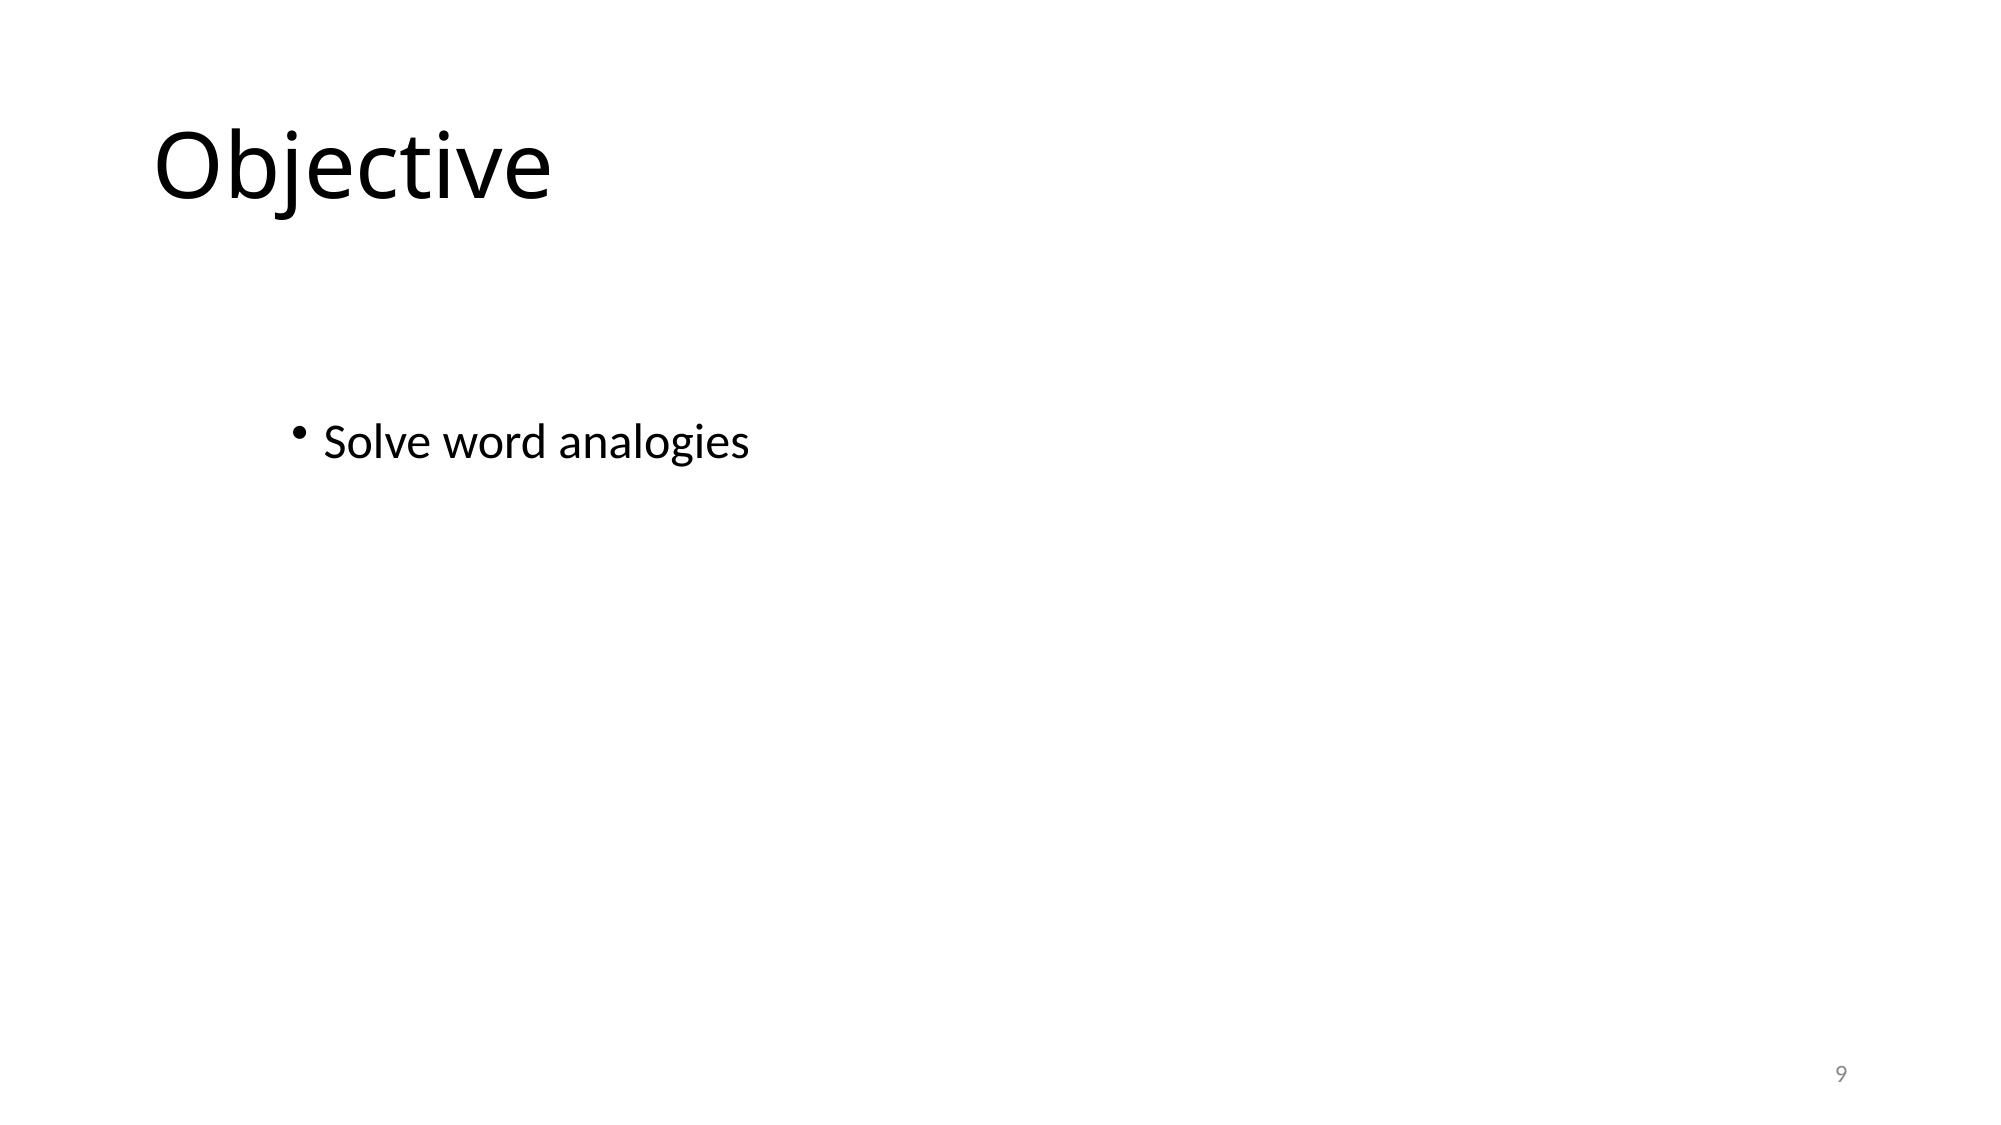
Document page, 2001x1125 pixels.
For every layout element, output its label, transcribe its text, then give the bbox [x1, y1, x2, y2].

title Objective [137, 59, 1863, 278]
slide_number 9 [1412, 1042, 1863, 1103]
text_box Solve word analogies [291, 408, 1685, 1026]
